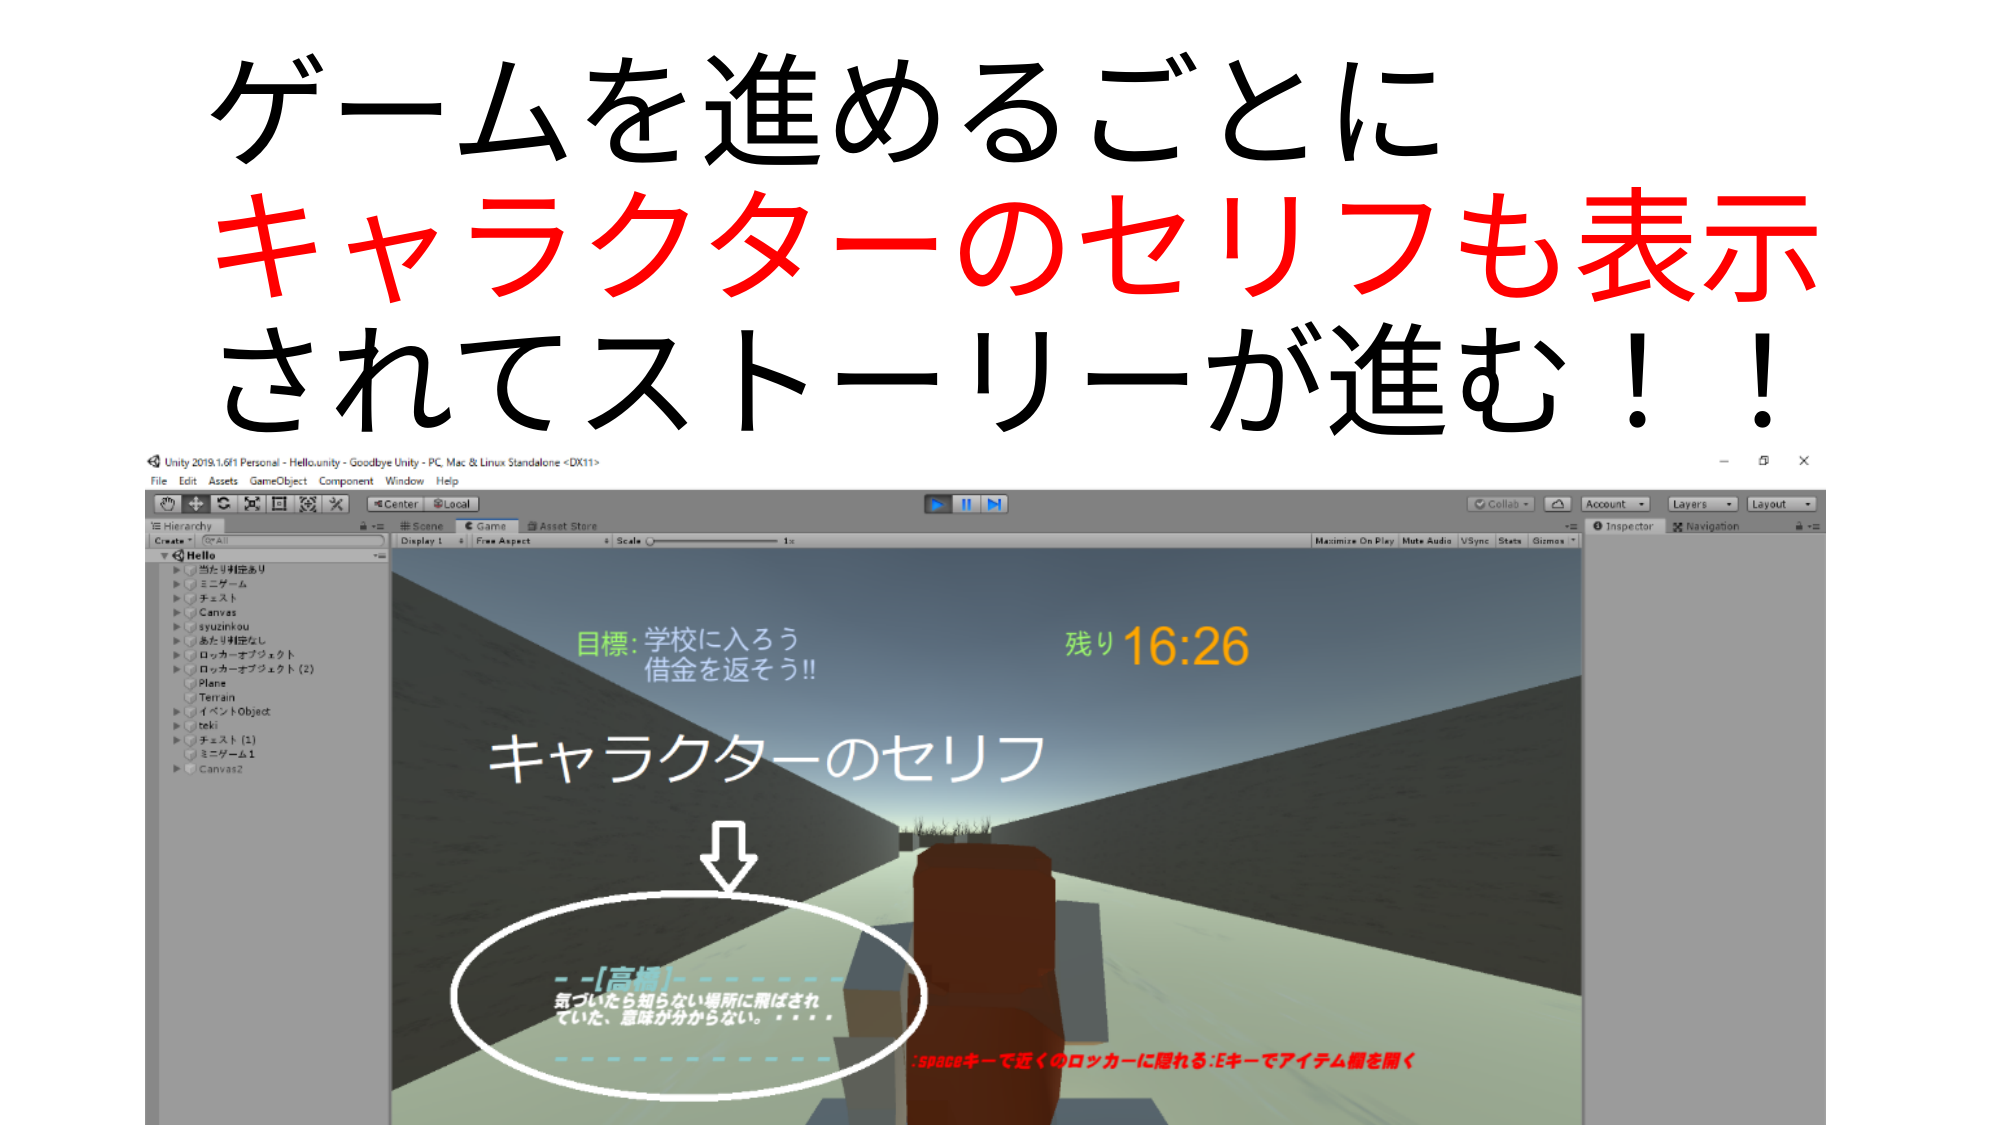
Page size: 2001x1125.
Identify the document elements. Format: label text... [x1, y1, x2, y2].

picture [145, 452, 1826, 1125]
title ゲームを進めるごとに キャラクターのセリフも表示されてストーリーが進む！！ [189, 143, 1915, 361]
